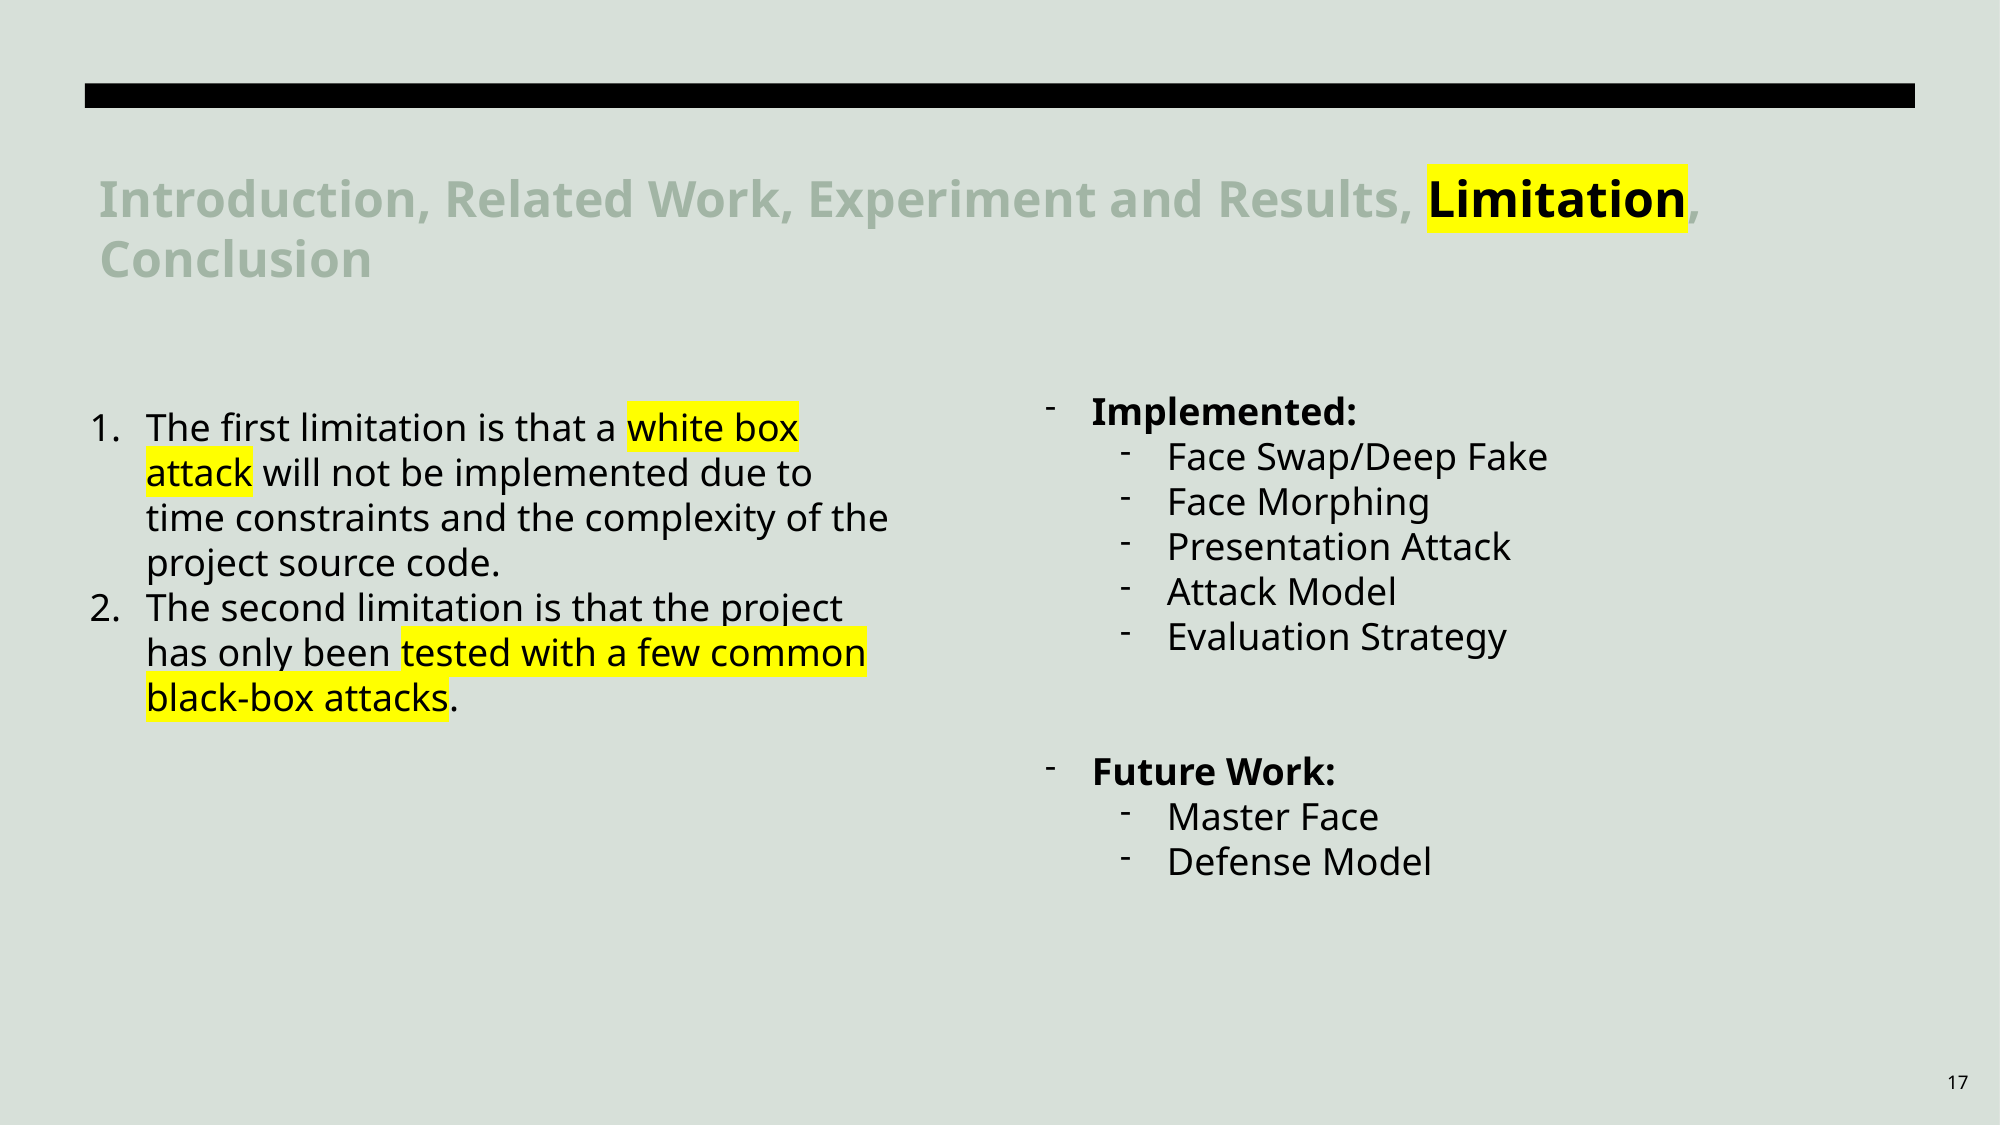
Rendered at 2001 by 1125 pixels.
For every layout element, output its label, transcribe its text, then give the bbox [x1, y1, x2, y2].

slide_number 17 [1879, 1053, 1984, 1114]
title Introduction, Related Work, Experiment and Results, Limitation, Conclusion [84, 160, 1917, 337]
text_box The first limitation is that a white box attack will not be implemented due to time constraints and the complexity of the project source code. The second limitation is that the project has only been tested with a few common black-box attacks. [74, 396, 910, 727]
text_box Implemented: Face Swap/Deep Fake Face Morphing Presentation Attack Attack Model Evaluation Strategy Future Work: Master Face Defense Model [1029, 379, 1972, 890]
